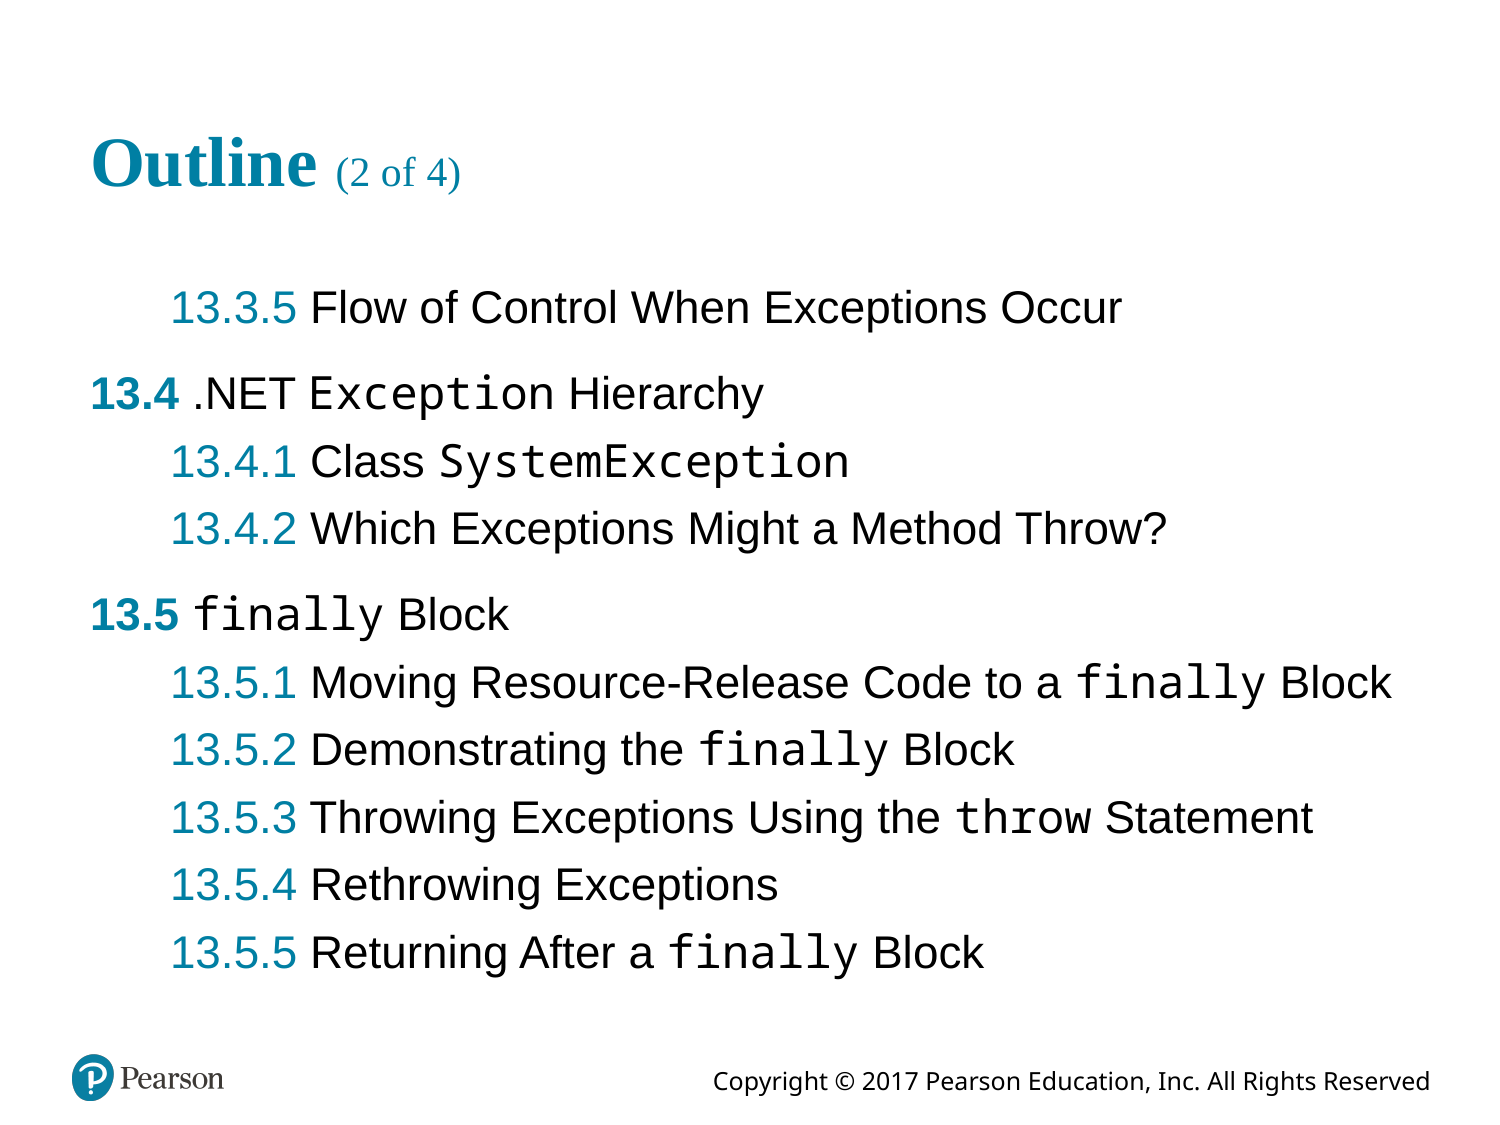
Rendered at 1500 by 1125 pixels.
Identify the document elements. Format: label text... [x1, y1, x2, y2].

list 13.3.5 Flow of Control When Exceptions Occur 13.4 .NET Exception Hierarchy 13.4.1 Class SystemException 13.4.2 Which Exceptions Might a Method Throw? 13.5 finally Block 13.5.1 Moving Resource-Release Code to a finally Block 13.5.2 Demonstrating the finally Block 13.5.3 Throwing Exceptions Using the throw Statement 13.5.4 Rethrowing Exceptions 13.5.5 Returning After a finally Block [75, 262, 1425, 1043]
title Outline (2 of 4) [75, 35, 1425, 216]
picture [72, 1054, 88, 1070]
picture [80, 1063, 106, 1088]
picture [98, 1054, 224, 1101]
picture [72, 1087, 83, 1101]
